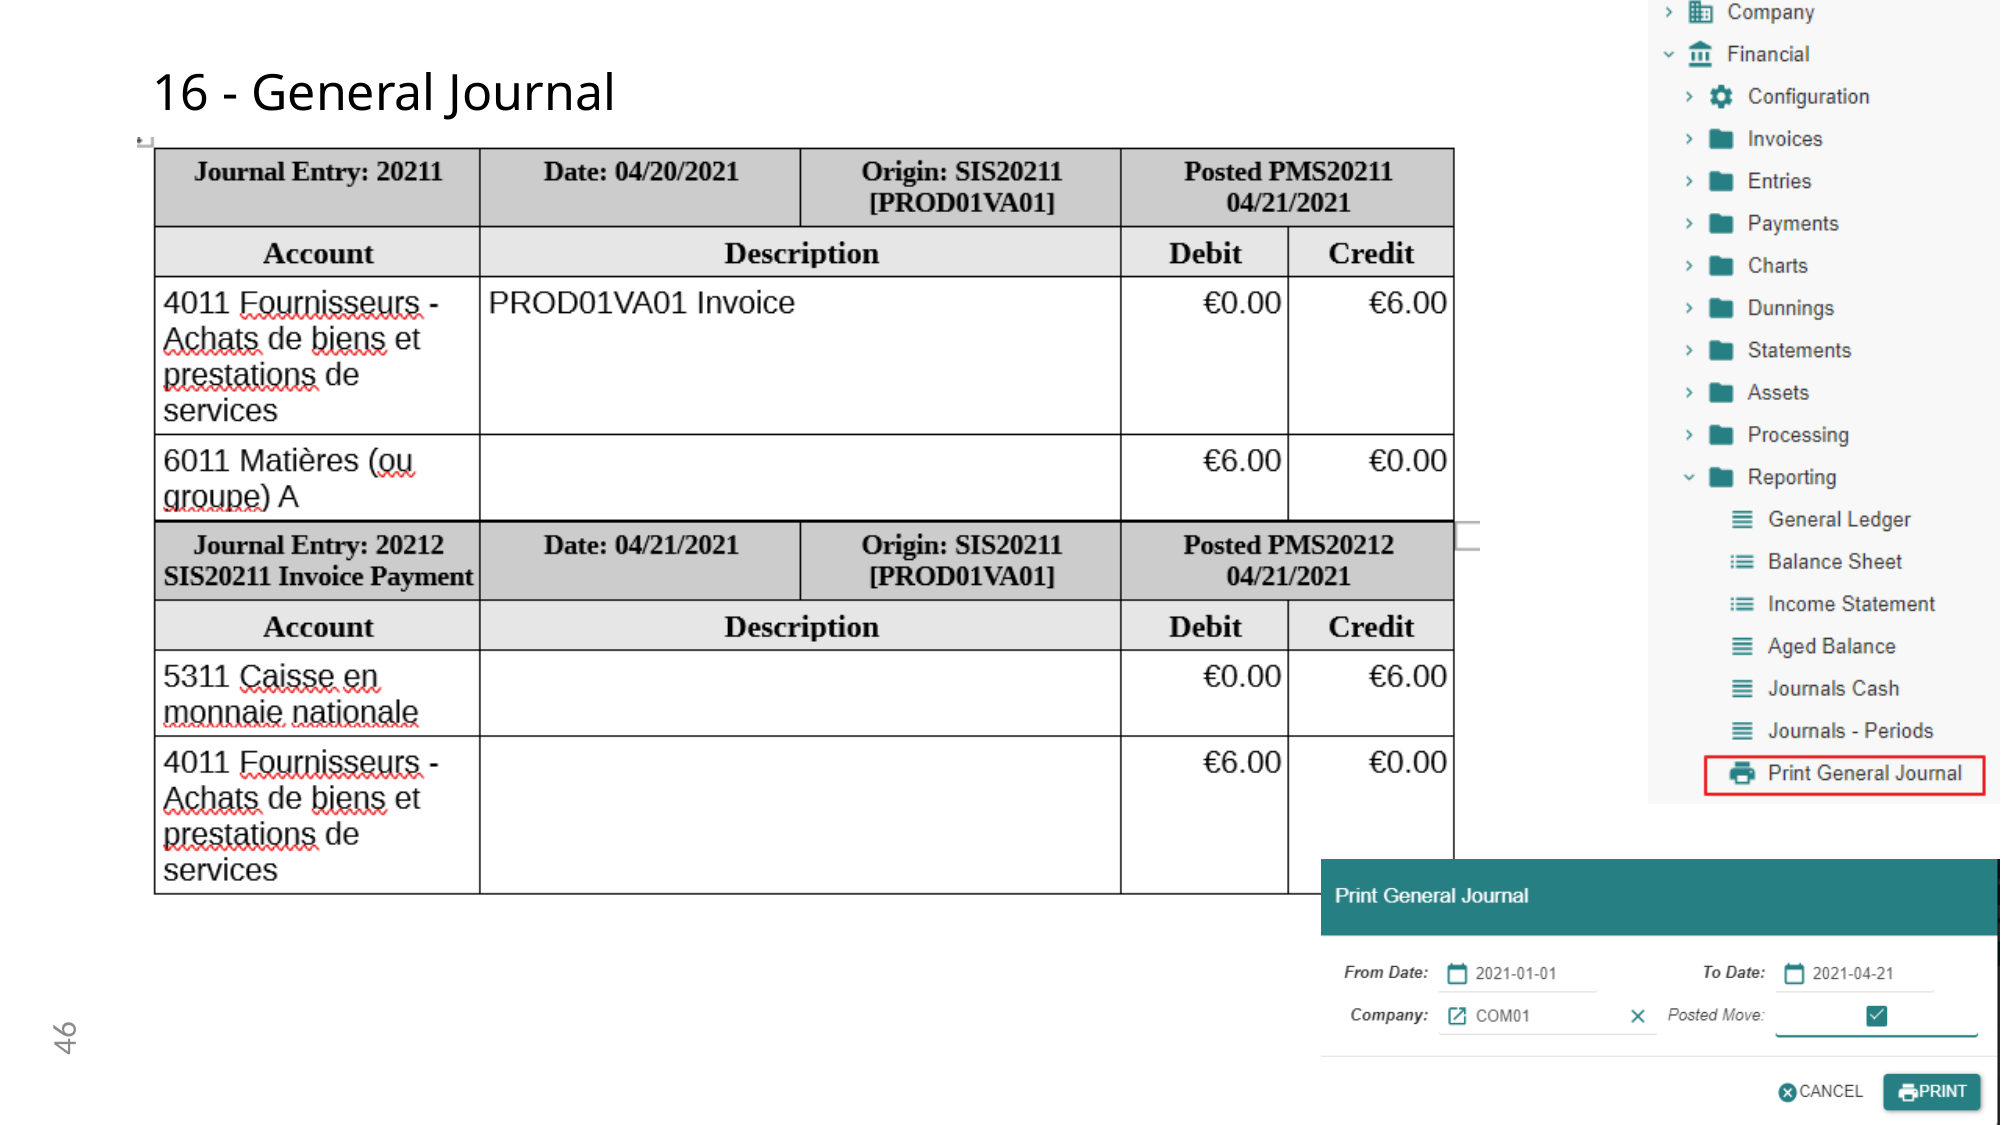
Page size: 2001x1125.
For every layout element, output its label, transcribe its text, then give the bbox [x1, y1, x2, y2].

picture [1648, 0, 2000, 804]
picture [137, 136, 2000, 1125]
title 16 - General Journal [137, 59, 1648, 136]
slide_number 46 [32, 969, 93, 1108]
